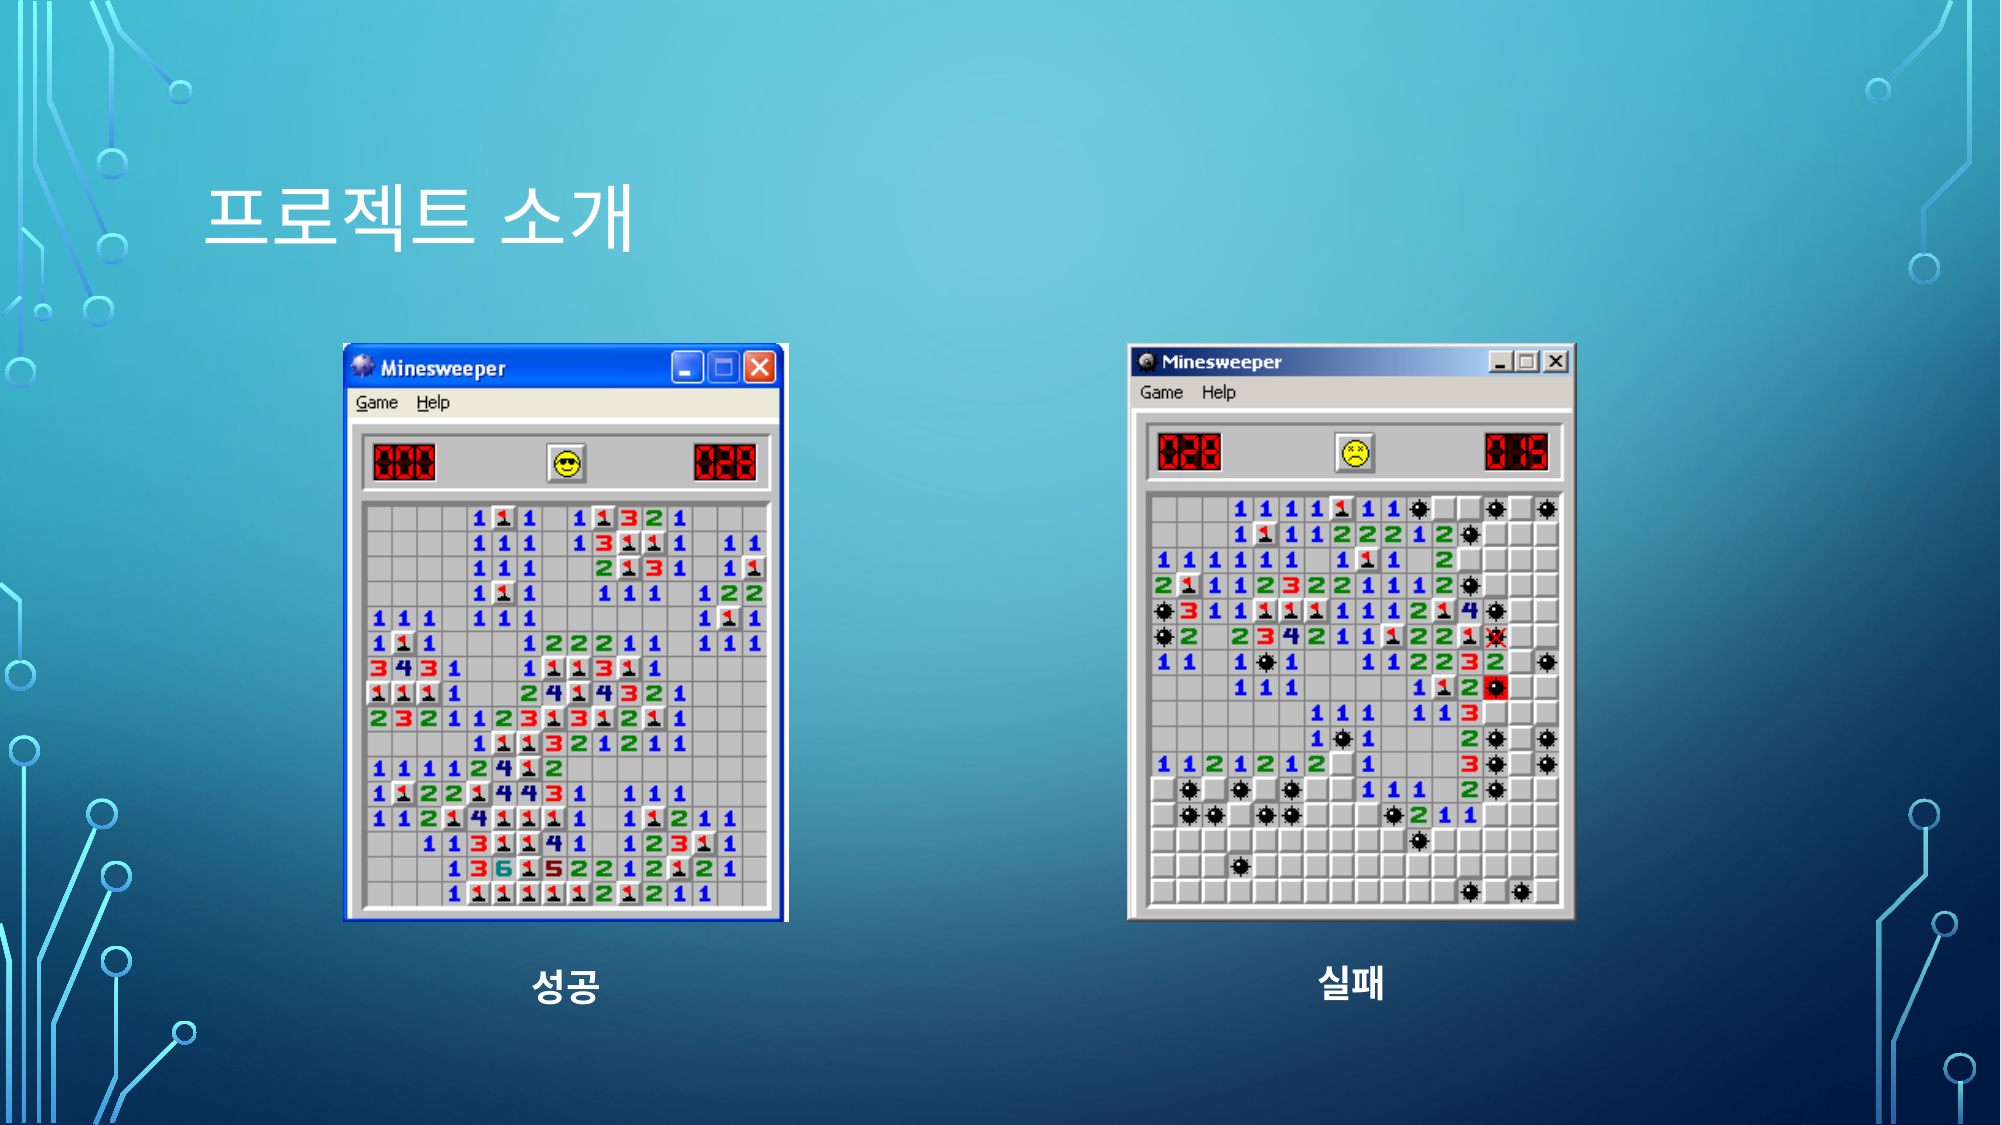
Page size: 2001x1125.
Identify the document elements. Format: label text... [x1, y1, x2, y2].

title 프로젝트 소개 [187, 101, 1813, 344]
text_box 실패 [1205, 952, 1499, 1013]
picture [1127, 343, 1577, 922]
text_box 성공 [385, 956, 747, 1017]
picture [343, 343, 789, 922]
